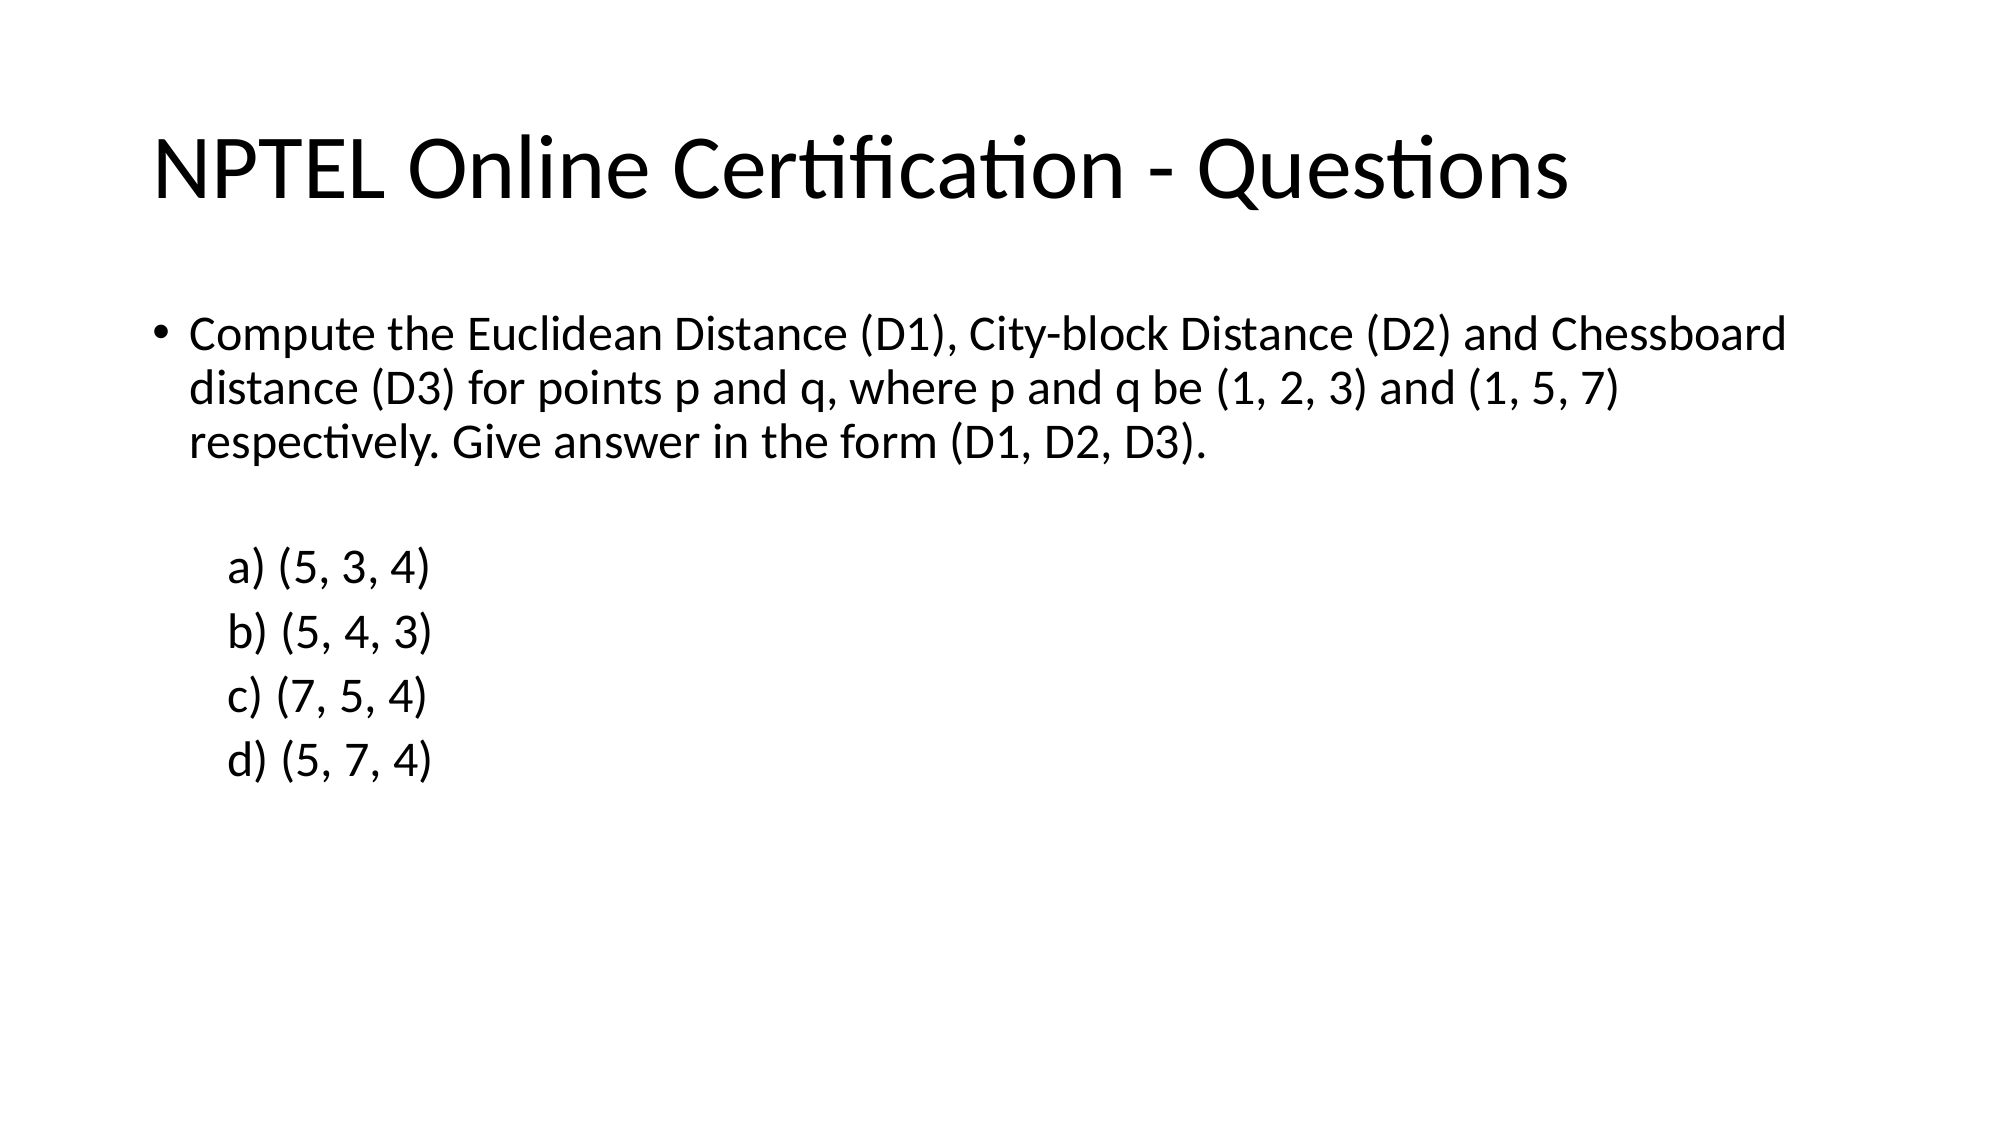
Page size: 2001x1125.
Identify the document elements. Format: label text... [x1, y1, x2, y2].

title NPTEL Online Certification - Questions [137, 59, 1863, 278]
list Compute the Euclidean Distance (D1), City-block Distance (D2) and Chessboard distance (D3) for points p and q, where p and q be (1, 2, 3) and (1, 5, 7) respectively. Give answer in the form (D1, D2, D3). a) (5, 3, 4) b) (5, 4, 3) c) (7, 5, 4) d) (5, 7, 4) [137, 299, 1863, 1014]
